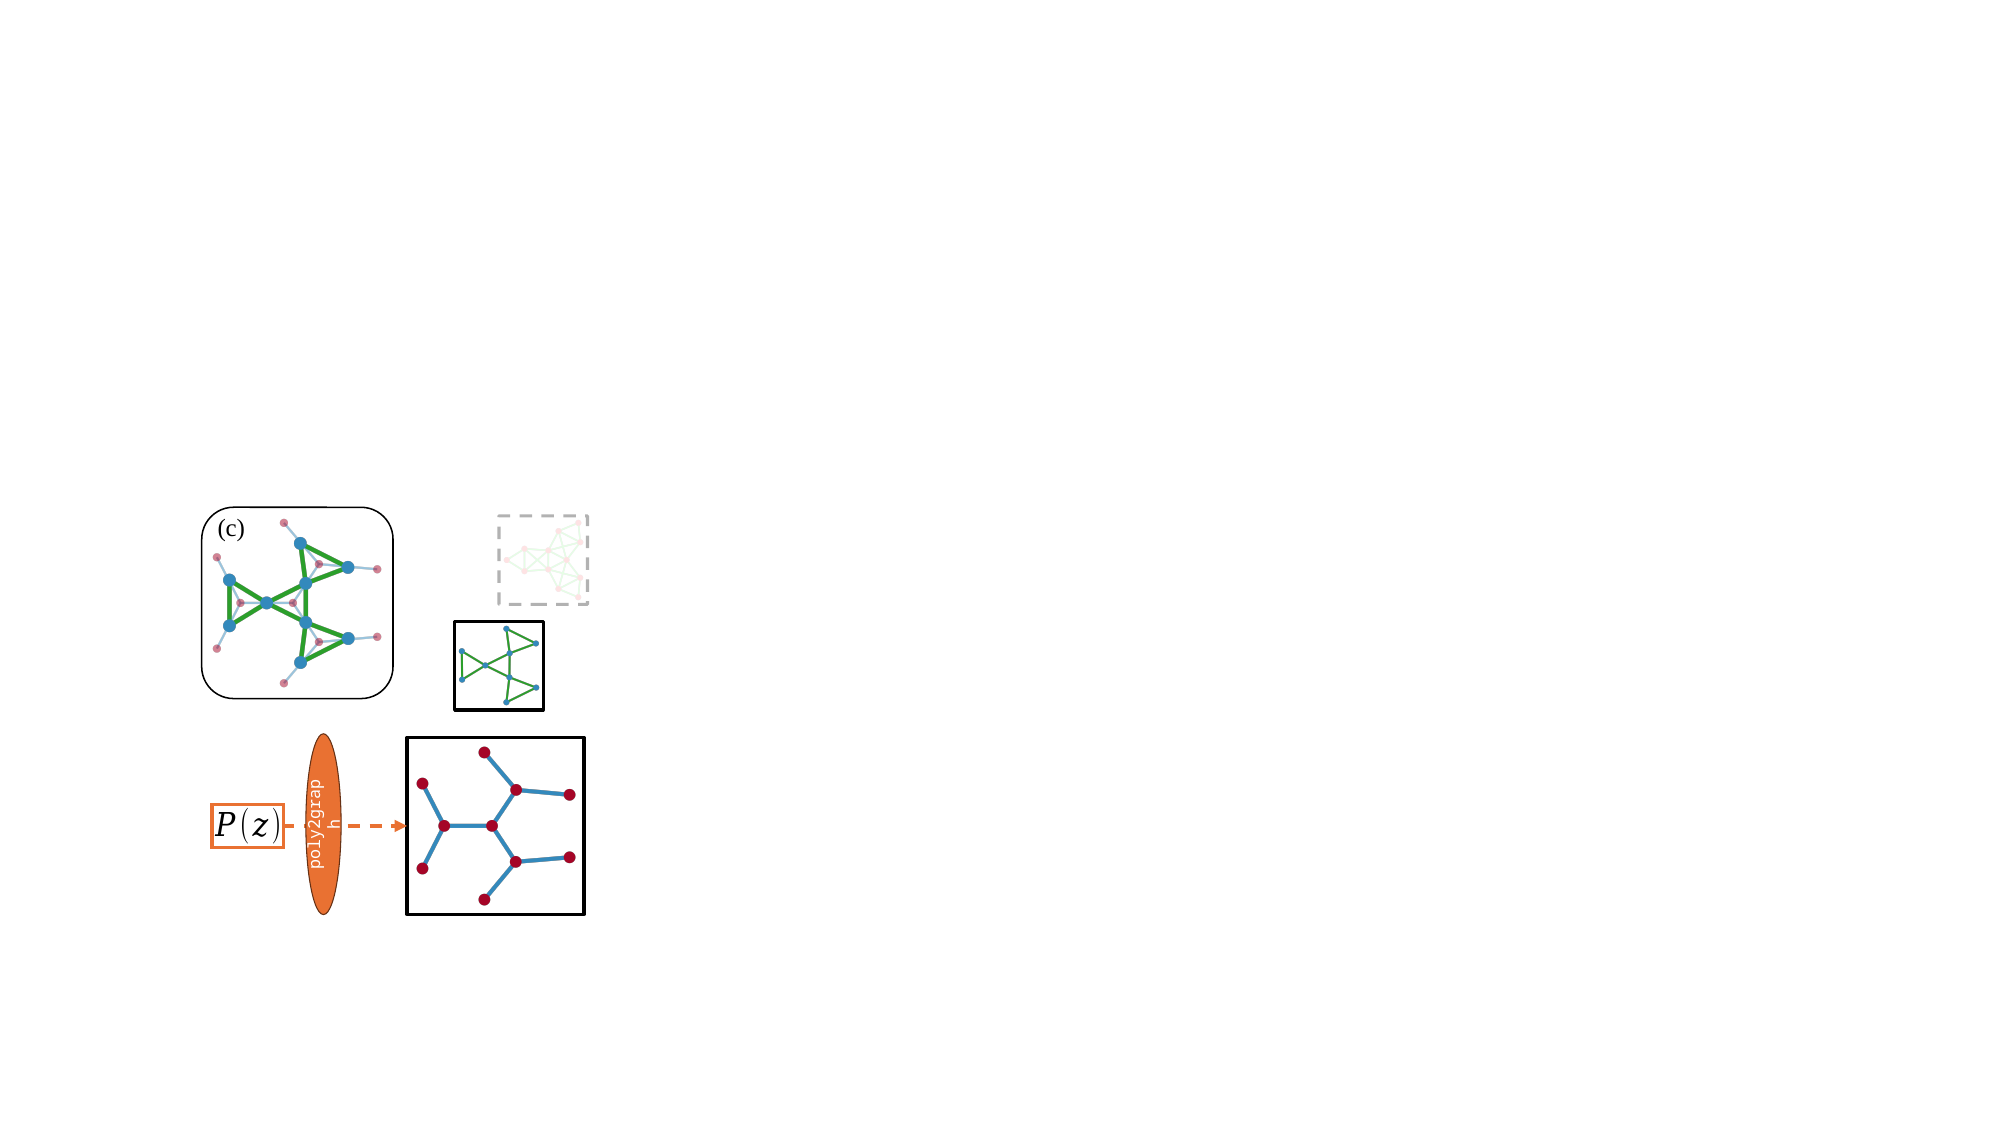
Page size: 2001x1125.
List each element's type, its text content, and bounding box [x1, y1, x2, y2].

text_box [200, 505, 395, 700]
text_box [406, 736, 585, 916]
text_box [498, 515, 589, 605]
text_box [454, 620, 544, 711]
text_box poly2graph [304, 827, 343, 917]
text_box poly2graph [304, 732, 343, 825]
